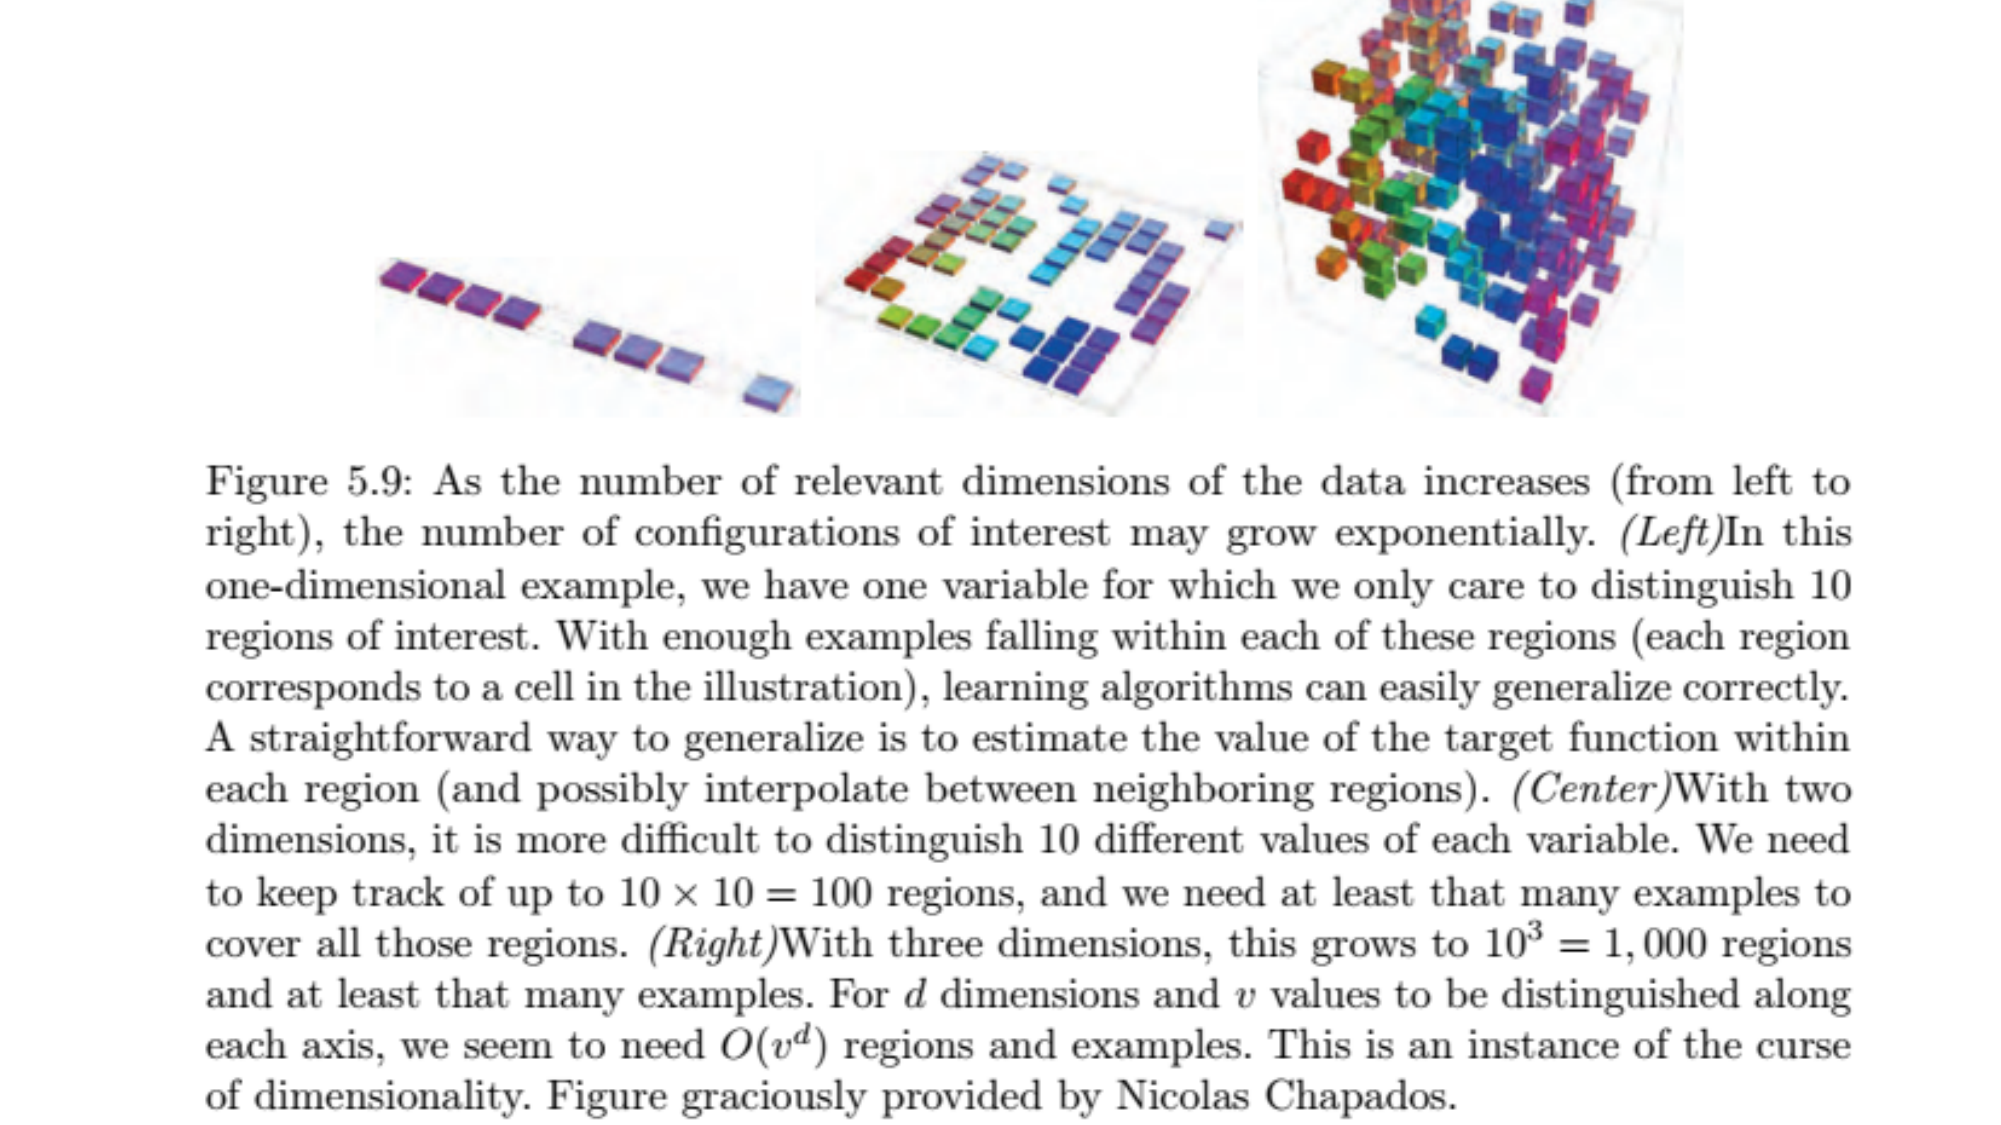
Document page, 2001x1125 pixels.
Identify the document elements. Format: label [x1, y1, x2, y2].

picture [175, 0, 1890, 1125]
